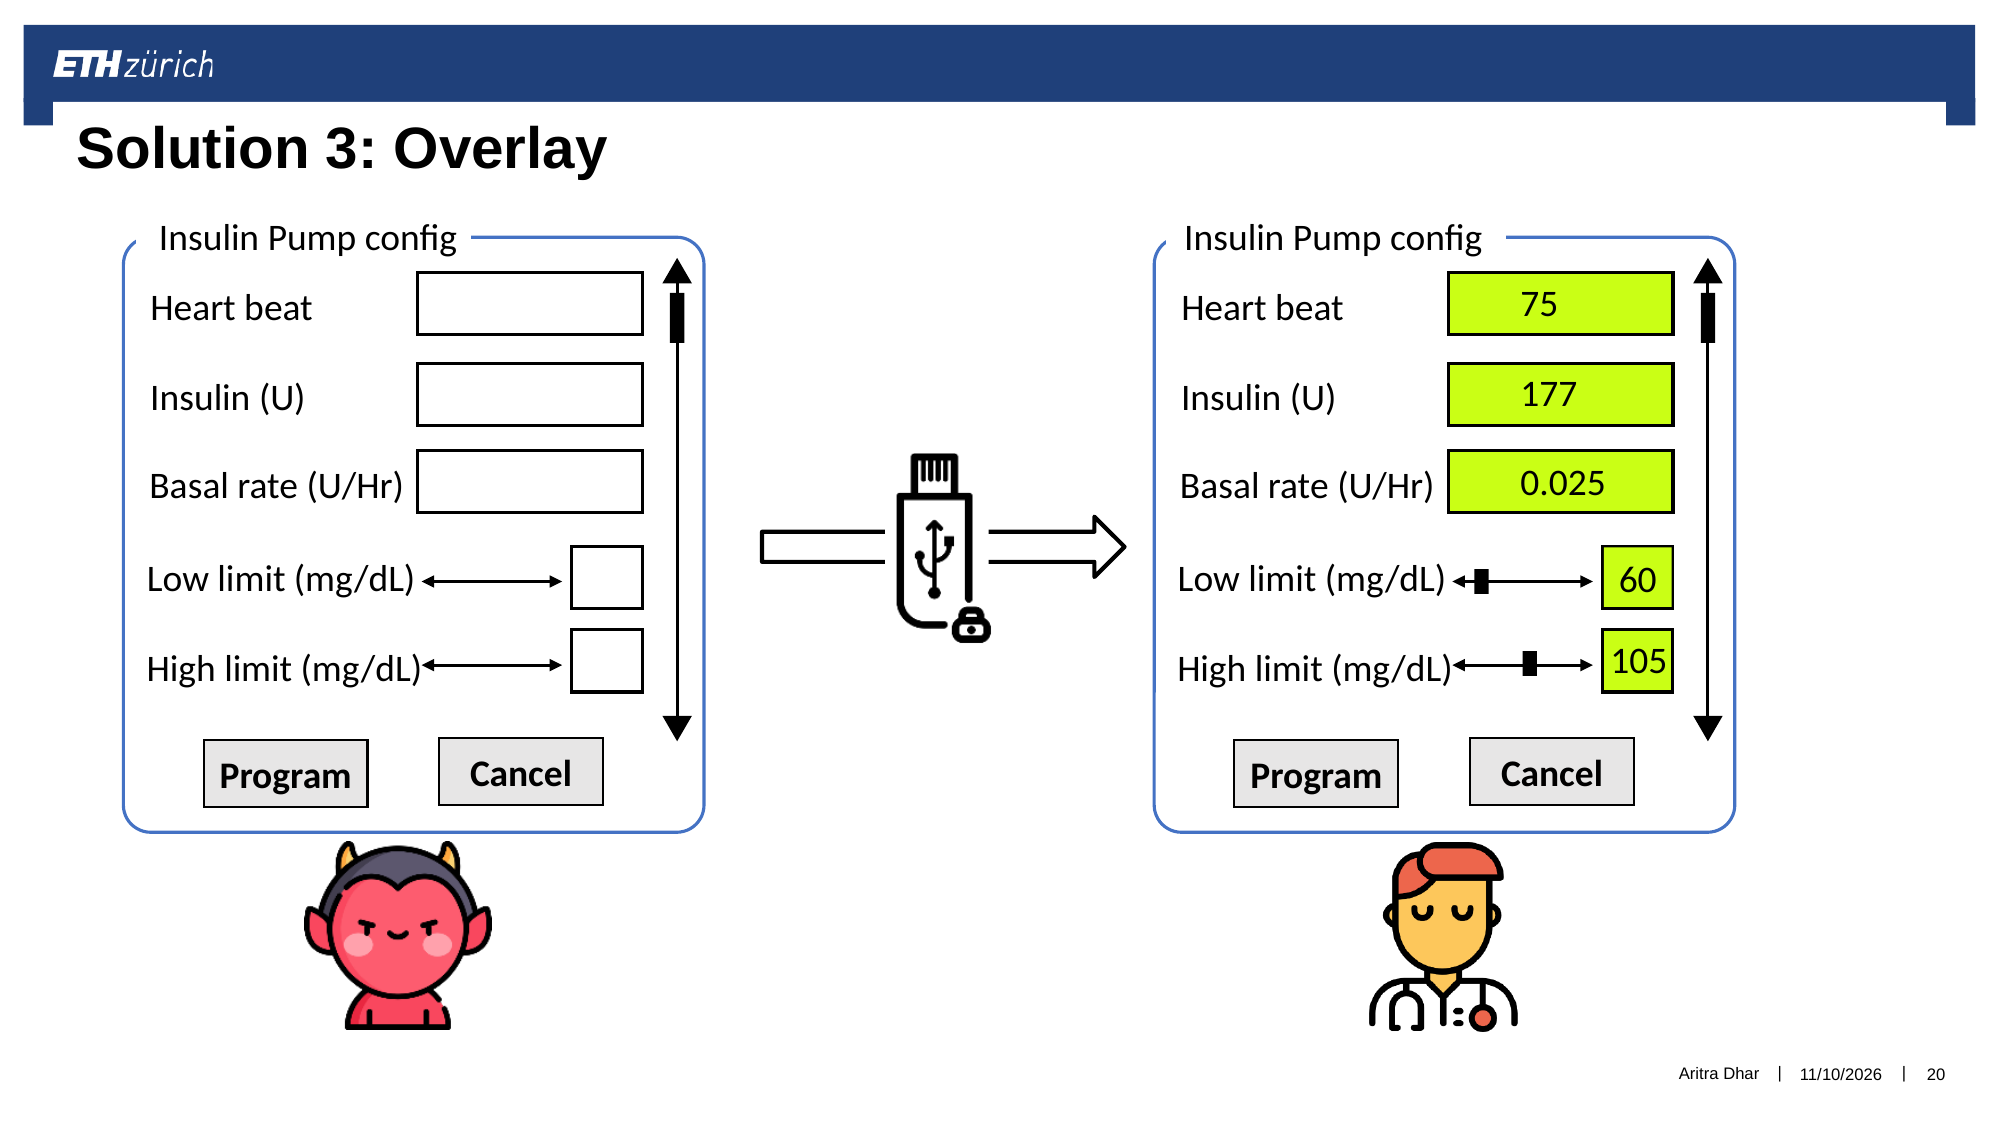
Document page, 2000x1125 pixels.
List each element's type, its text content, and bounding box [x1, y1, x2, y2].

slide_number 20 [1906, 1034, 1966, 1112]
footer Aritra Dhar [999, 1034, 1760, 1111]
text_box [997, 514, 1127, 579]
text_box [759, 529, 879, 564]
picture [304, 841, 493, 1030]
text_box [1153, 205, 1736, 1032]
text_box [884, 452, 993, 666]
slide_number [1790, 1034, 1892, 1112]
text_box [123, 205, 705, 833]
title Solution 3: Overlay [53, 101, 1946, 262]
